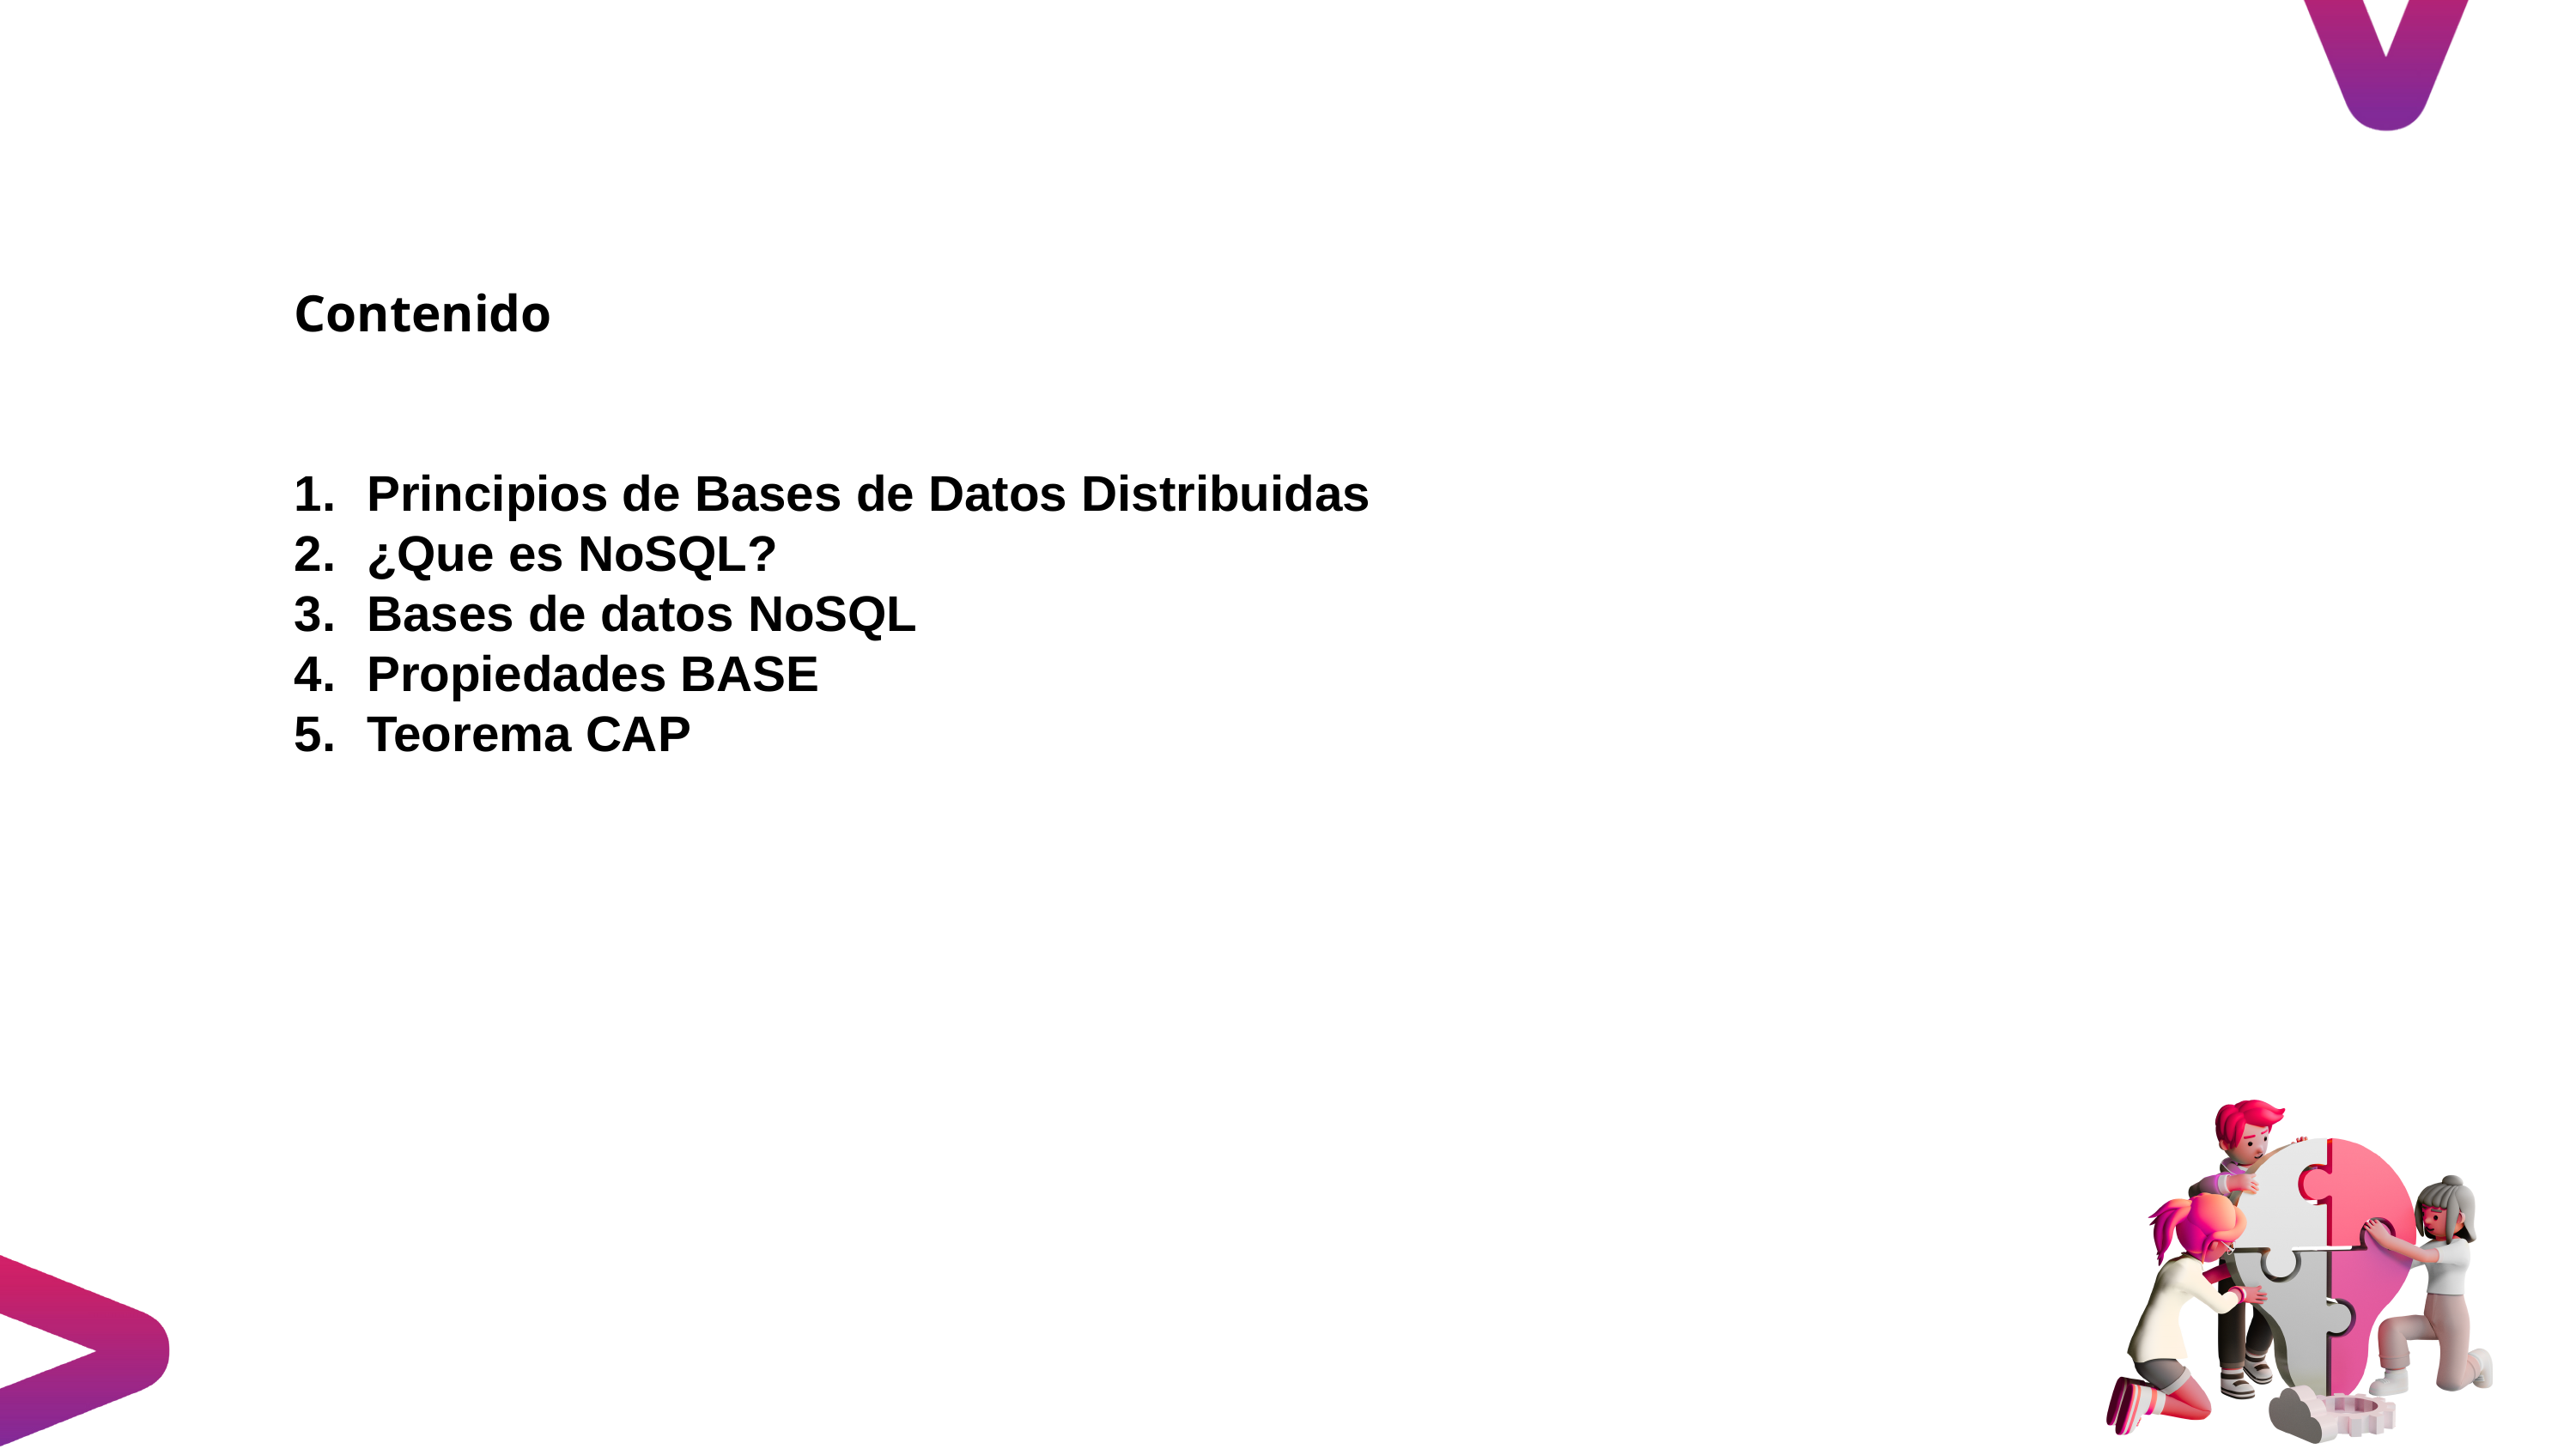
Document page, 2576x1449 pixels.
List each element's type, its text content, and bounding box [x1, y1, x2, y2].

text_box [2273, 0, 2500, 135]
text_box [2106, 1100, 2494, 1444]
text_box Contenido Principios de Bases de Datos Distribuidas ¿Que es NoSQL? Bases de datos NoSQL Propiedades BASE Teorema CAP [282, 275, 2348, 1060]
text_box [0, 1239, 172, 1449]
